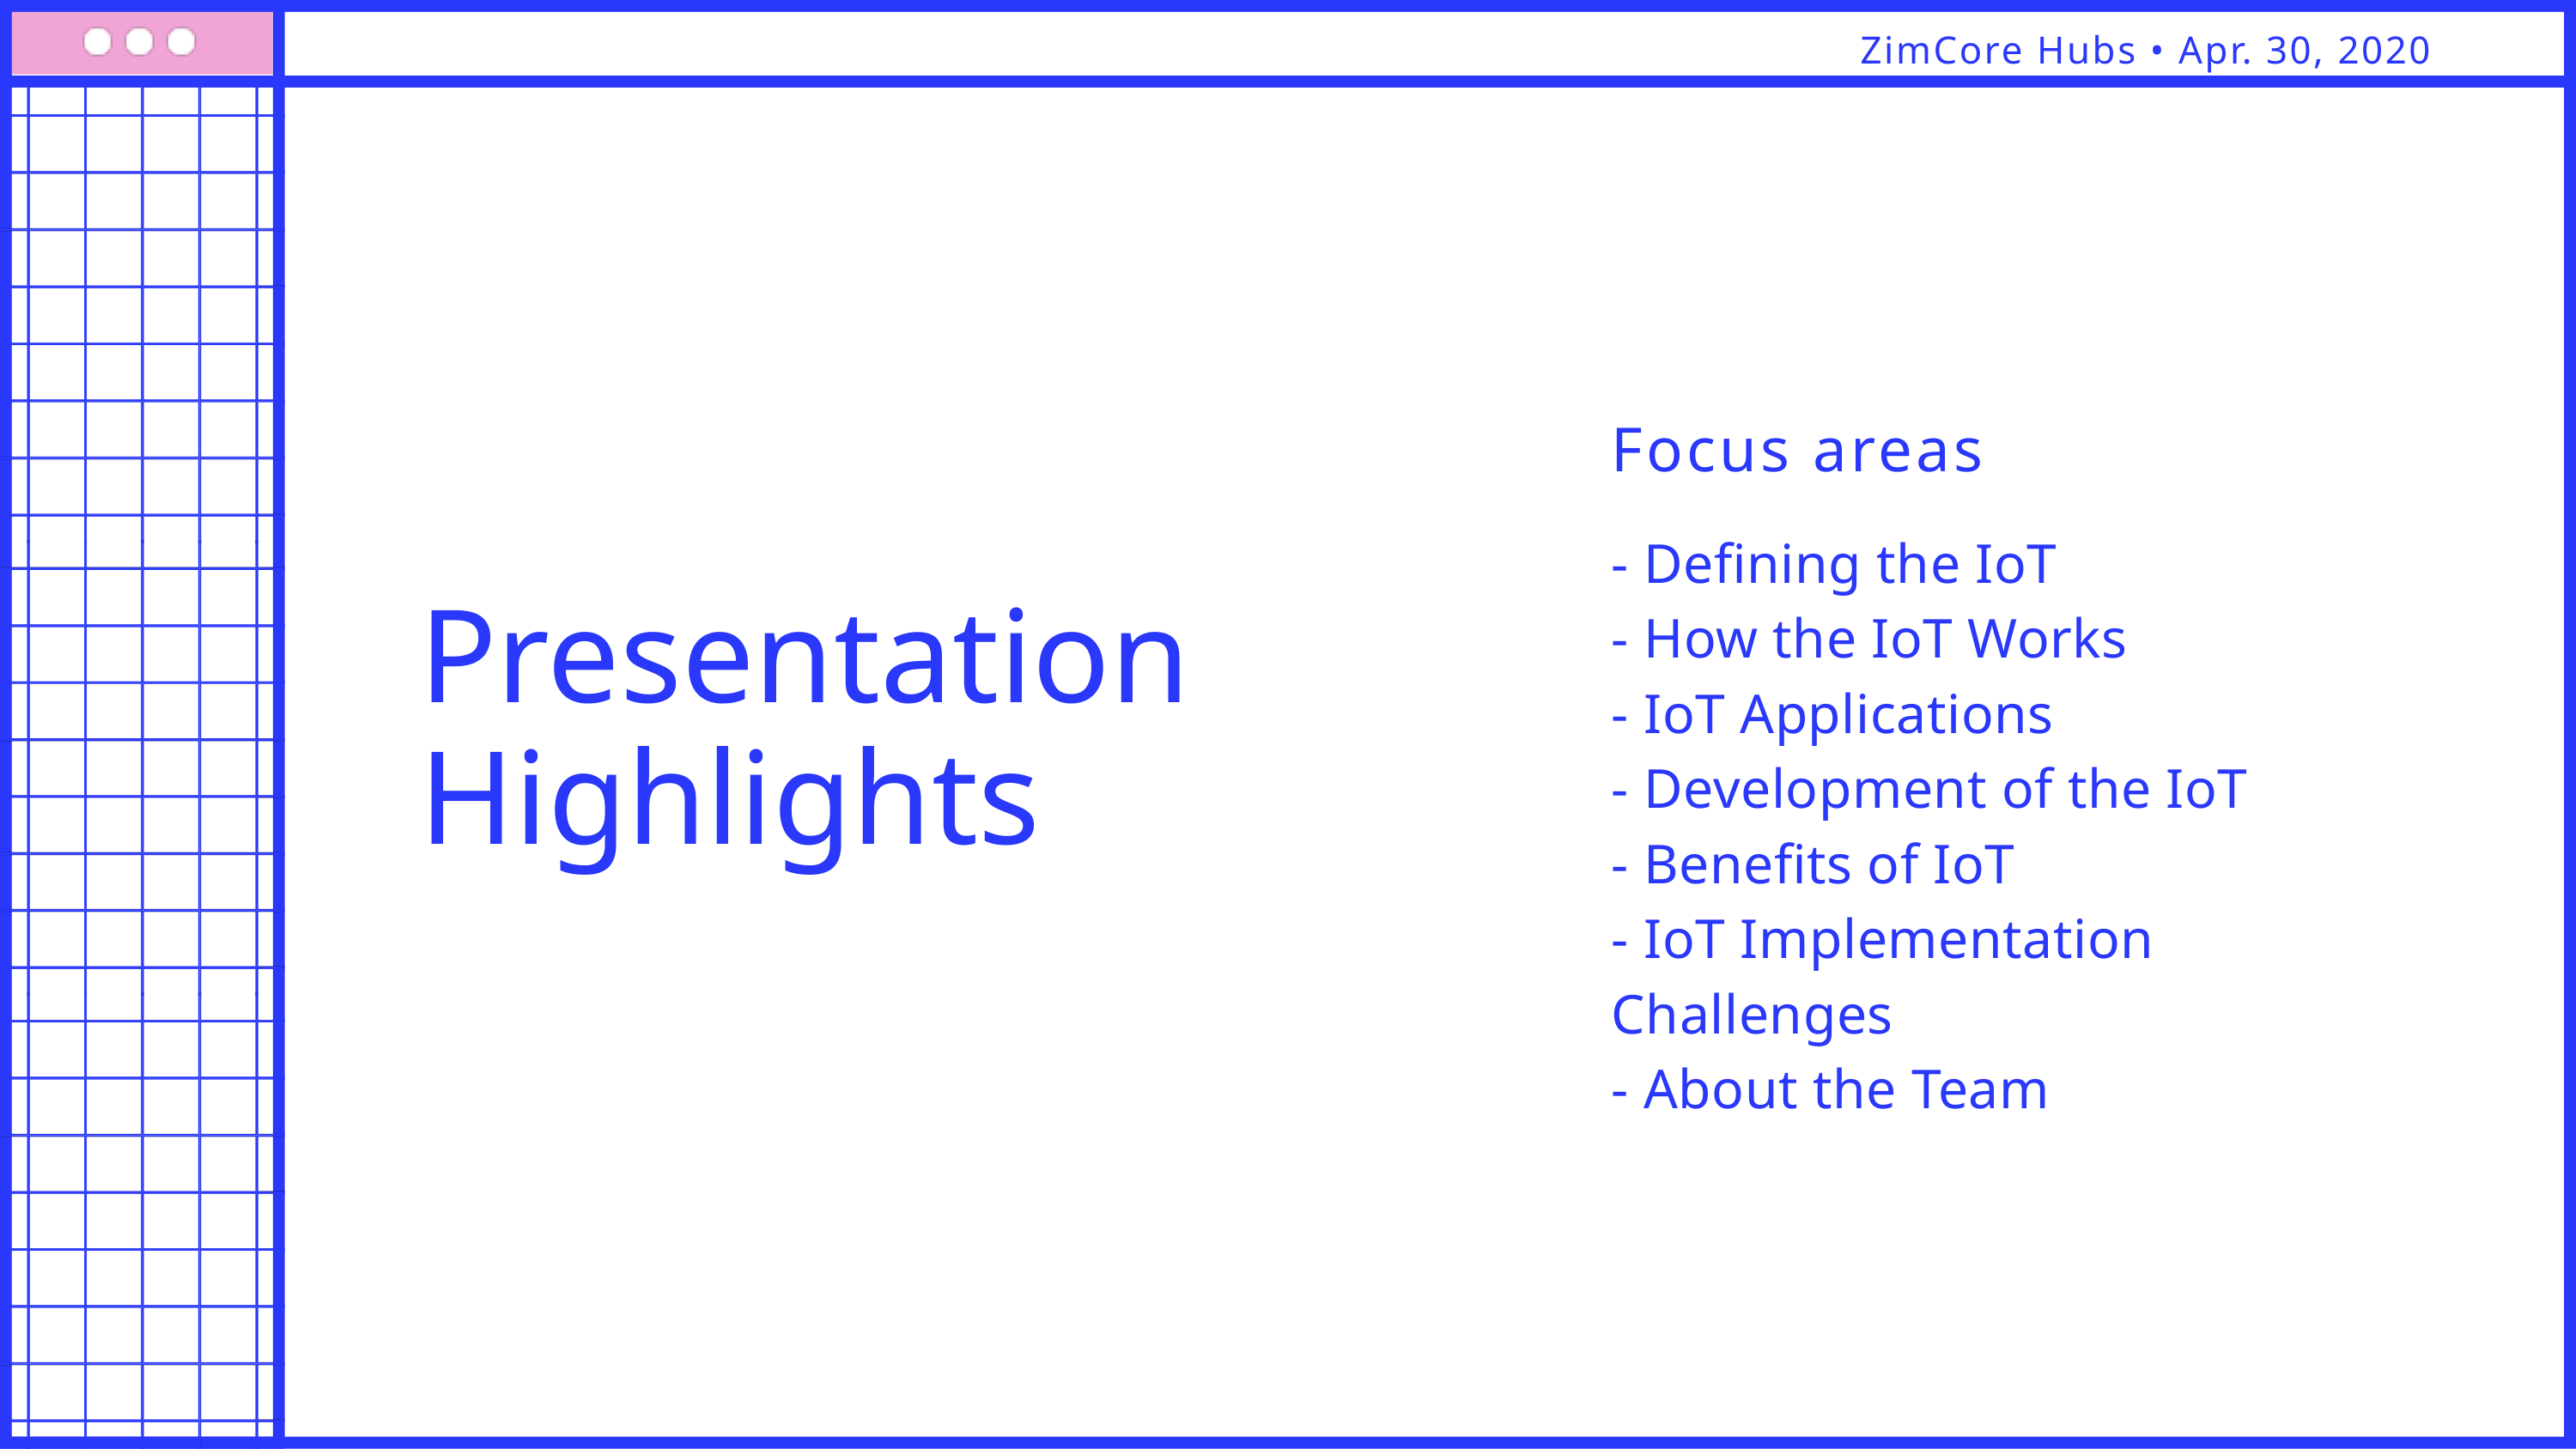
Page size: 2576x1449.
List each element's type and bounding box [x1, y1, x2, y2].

text_box [0, 87, 285, 1449]
text_box [287, 0, 2576, 88]
text_box [291, 97, 2576, 1449]
text_box [0, 0, 285, 86]
text_box [1611, 408, 2432, 1040]
